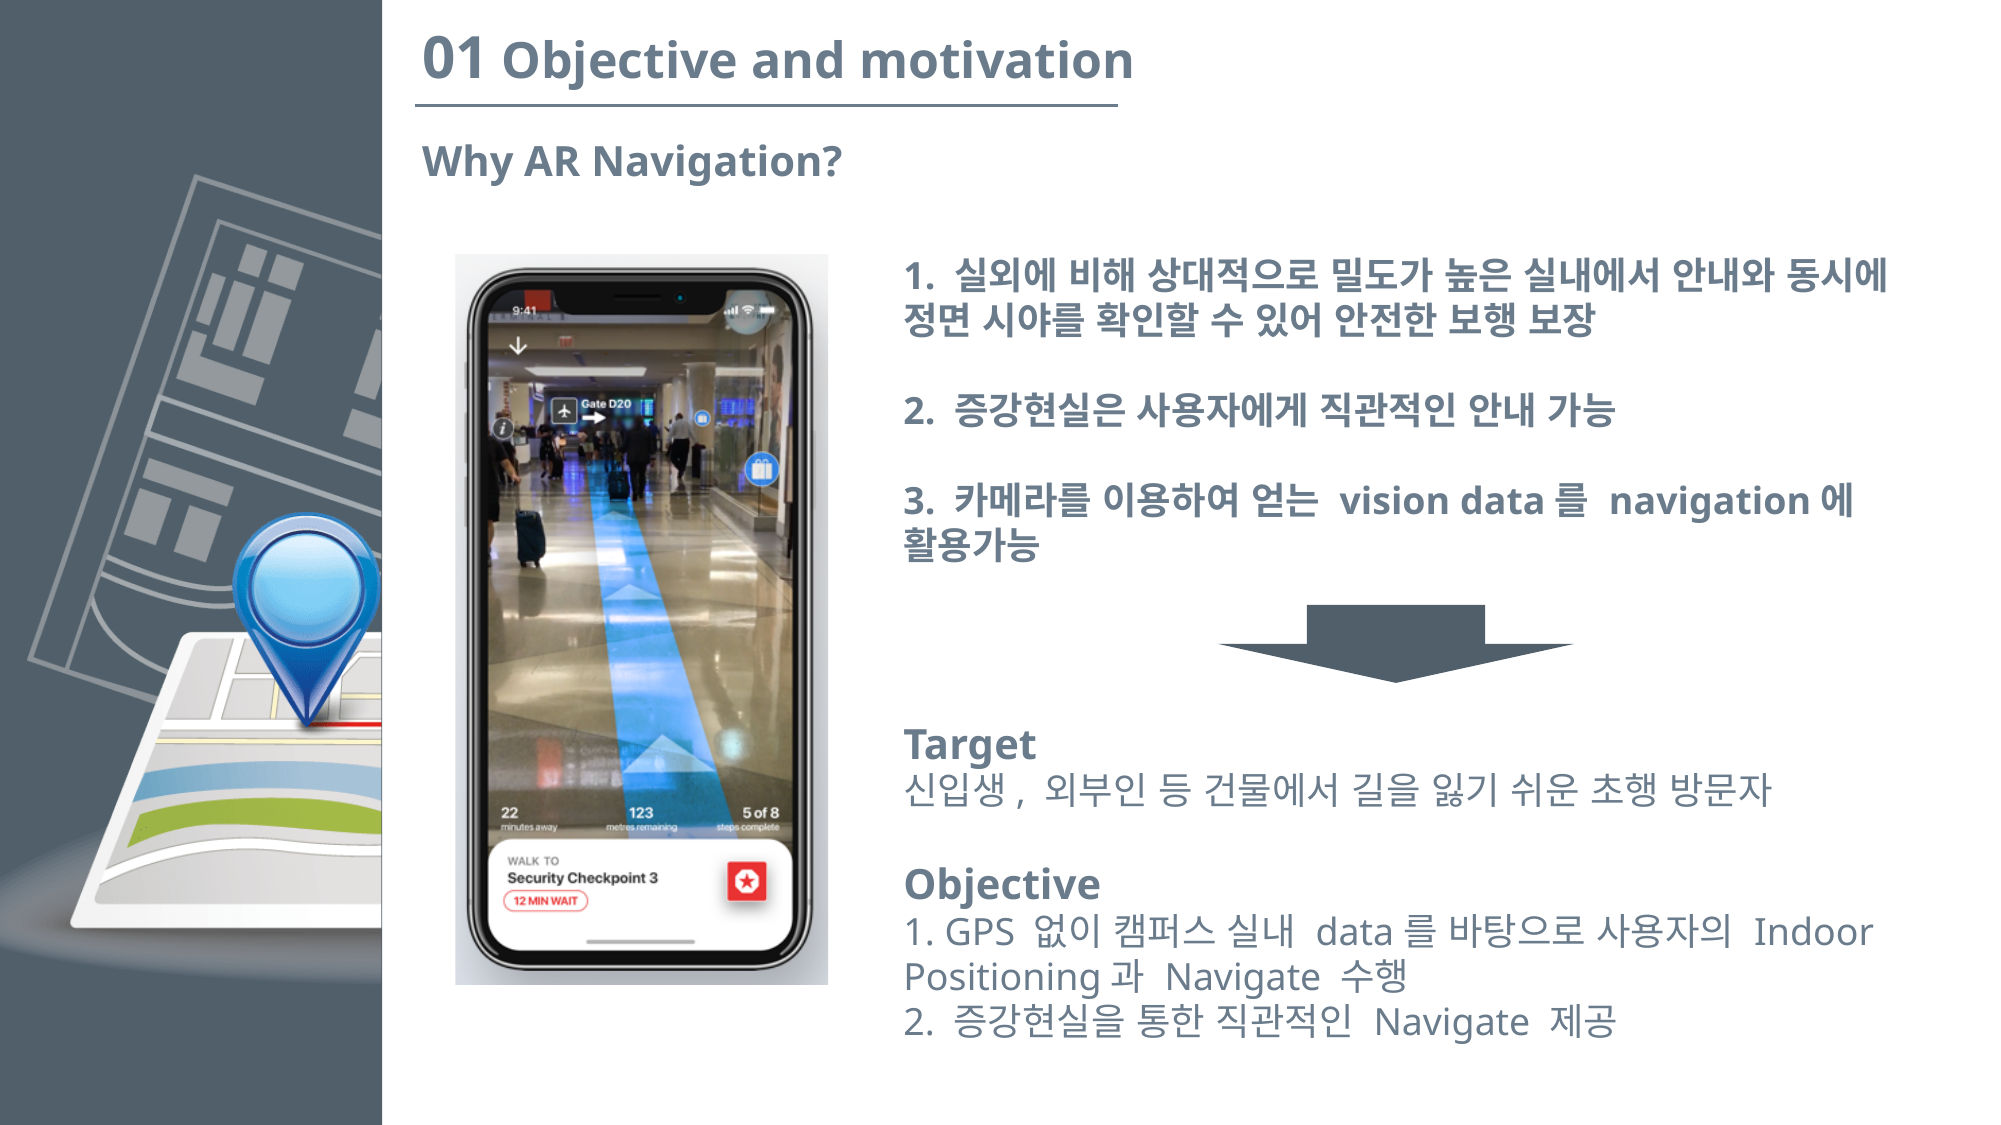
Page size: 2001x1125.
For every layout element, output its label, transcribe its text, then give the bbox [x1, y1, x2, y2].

text_box 1. 실외에 비해 상대적으로 밀도가 높은 실내에서 안내와 동시에 정면 시야를 확인할 수 있어 안전한 보행 보장 2. 증강현실은 사용자에게 직관적인 안내 가능 3. 카메라를 이용하여 얻는 vision data를 navigation에 활용가능 [887, 213, 1938, 606]
picture [0, 117, 382, 1002]
text_box [1217, 603, 1575, 684]
picture [455, 253, 829, 985]
text_box Target 신입생, 외부인 등 건물에서 길을 잃기 쉬운 초행 방문자 Objective 1. GPS 없이 캠퍼스 실내 data를 바탕으로 사용자의 Indoor Positioning과 Navigate 수행 2. 증강현실을 통한 직관적인 Navigate 제공 [887, 684, 1938, 1076]
text_box Why AR Navigation? [406, 104, 936, 215]
text_box 01 Objective and motivation [406, 0, 1250, 110]
